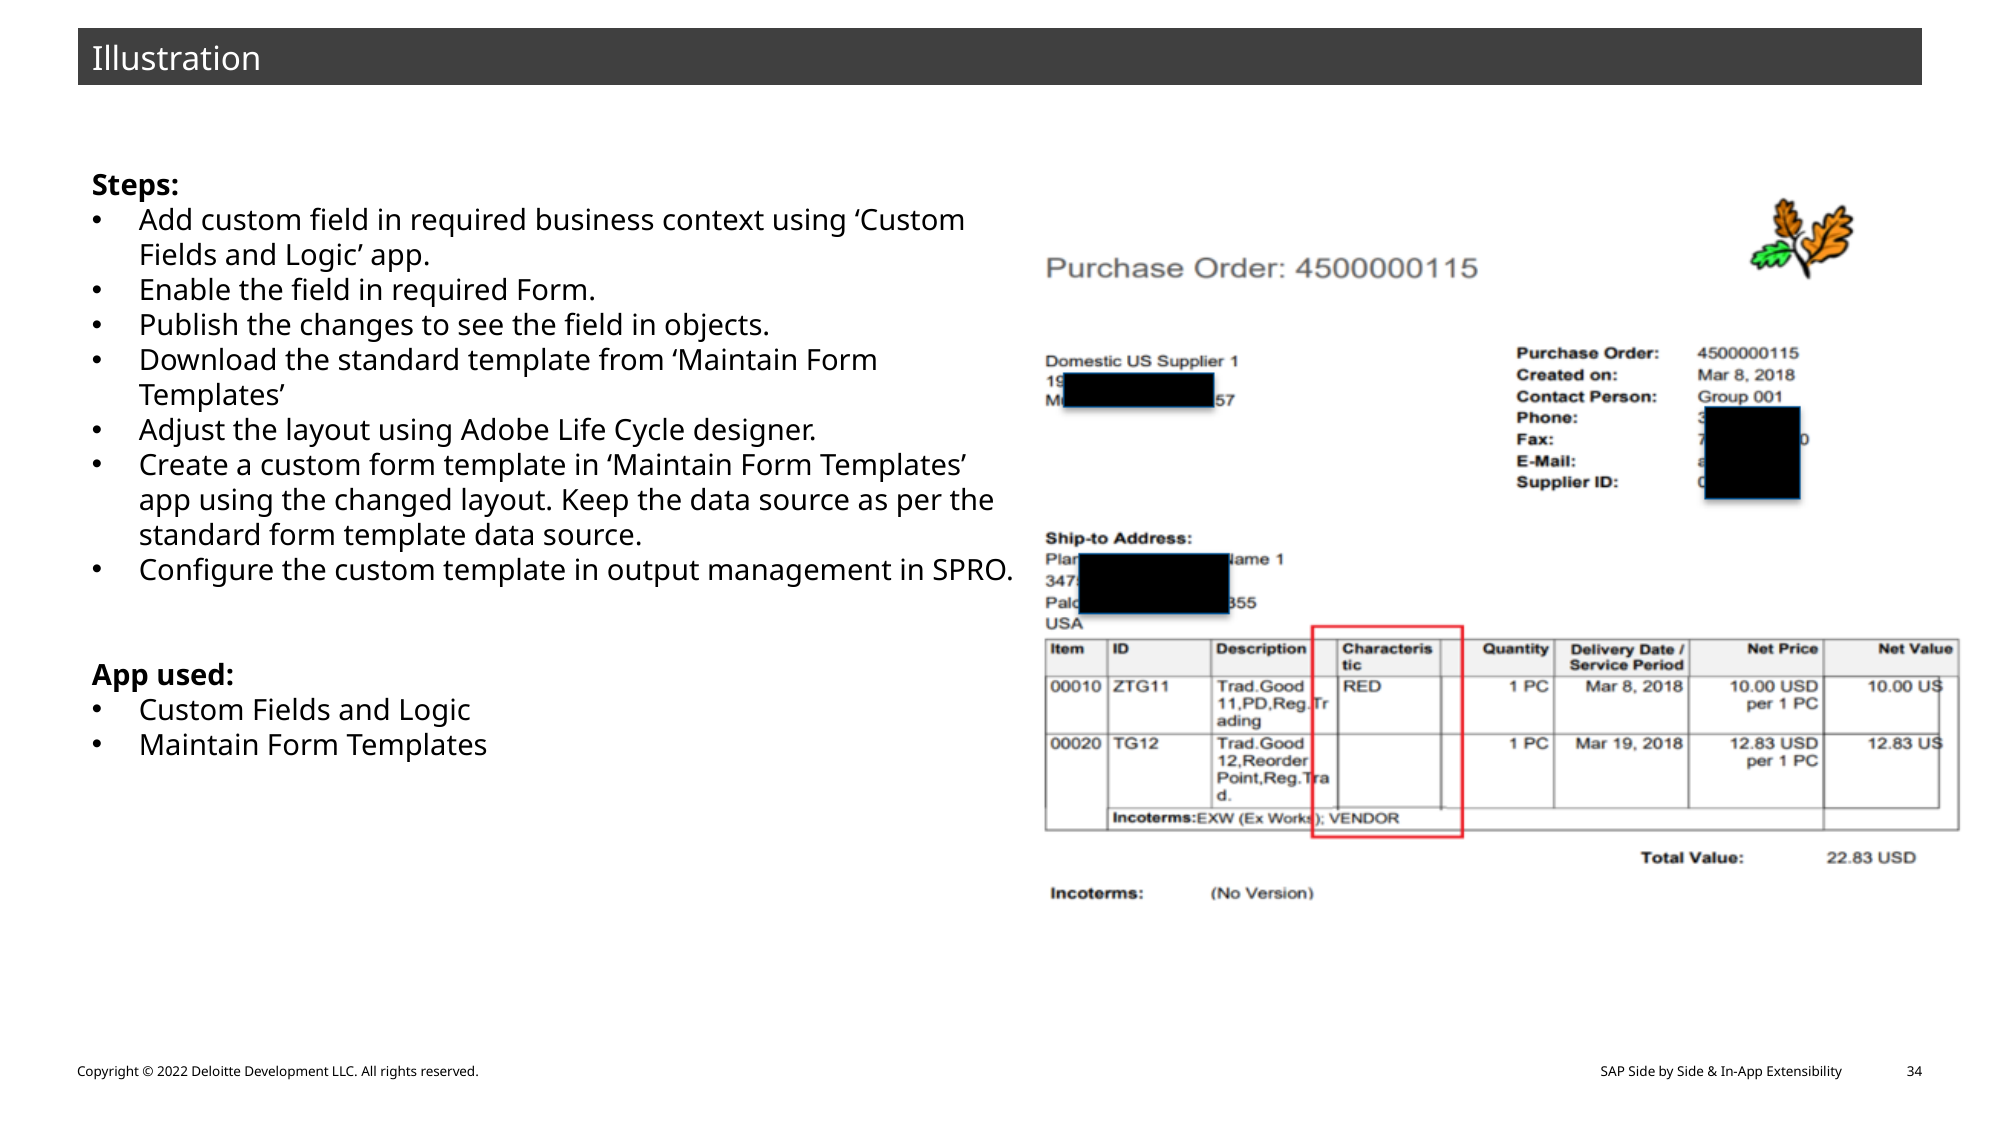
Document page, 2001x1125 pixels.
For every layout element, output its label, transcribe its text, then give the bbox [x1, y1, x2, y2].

picture [1025, 185, 1978, 939]
text_box Steps: Add custom field in required business context using ‘Custom Fields and Logic’ app. Enable the field in required Form. Publish the changes to see the field in objects. Download the standard template from ‘Maintain Form Templates’ Adjust the layout using Adobe Life Cycle designer. Create a custom form template in ‘Maintain Form Templates’ app using the changed layout. Keep the data source as per the standard form template data source. Configure the custom template in output management in SPRO. App used: Custom Fields and Logic Maintain Form Templates [77, 159, 1038, 960]
table_header Illustration [78, 28, 1922, 85]
